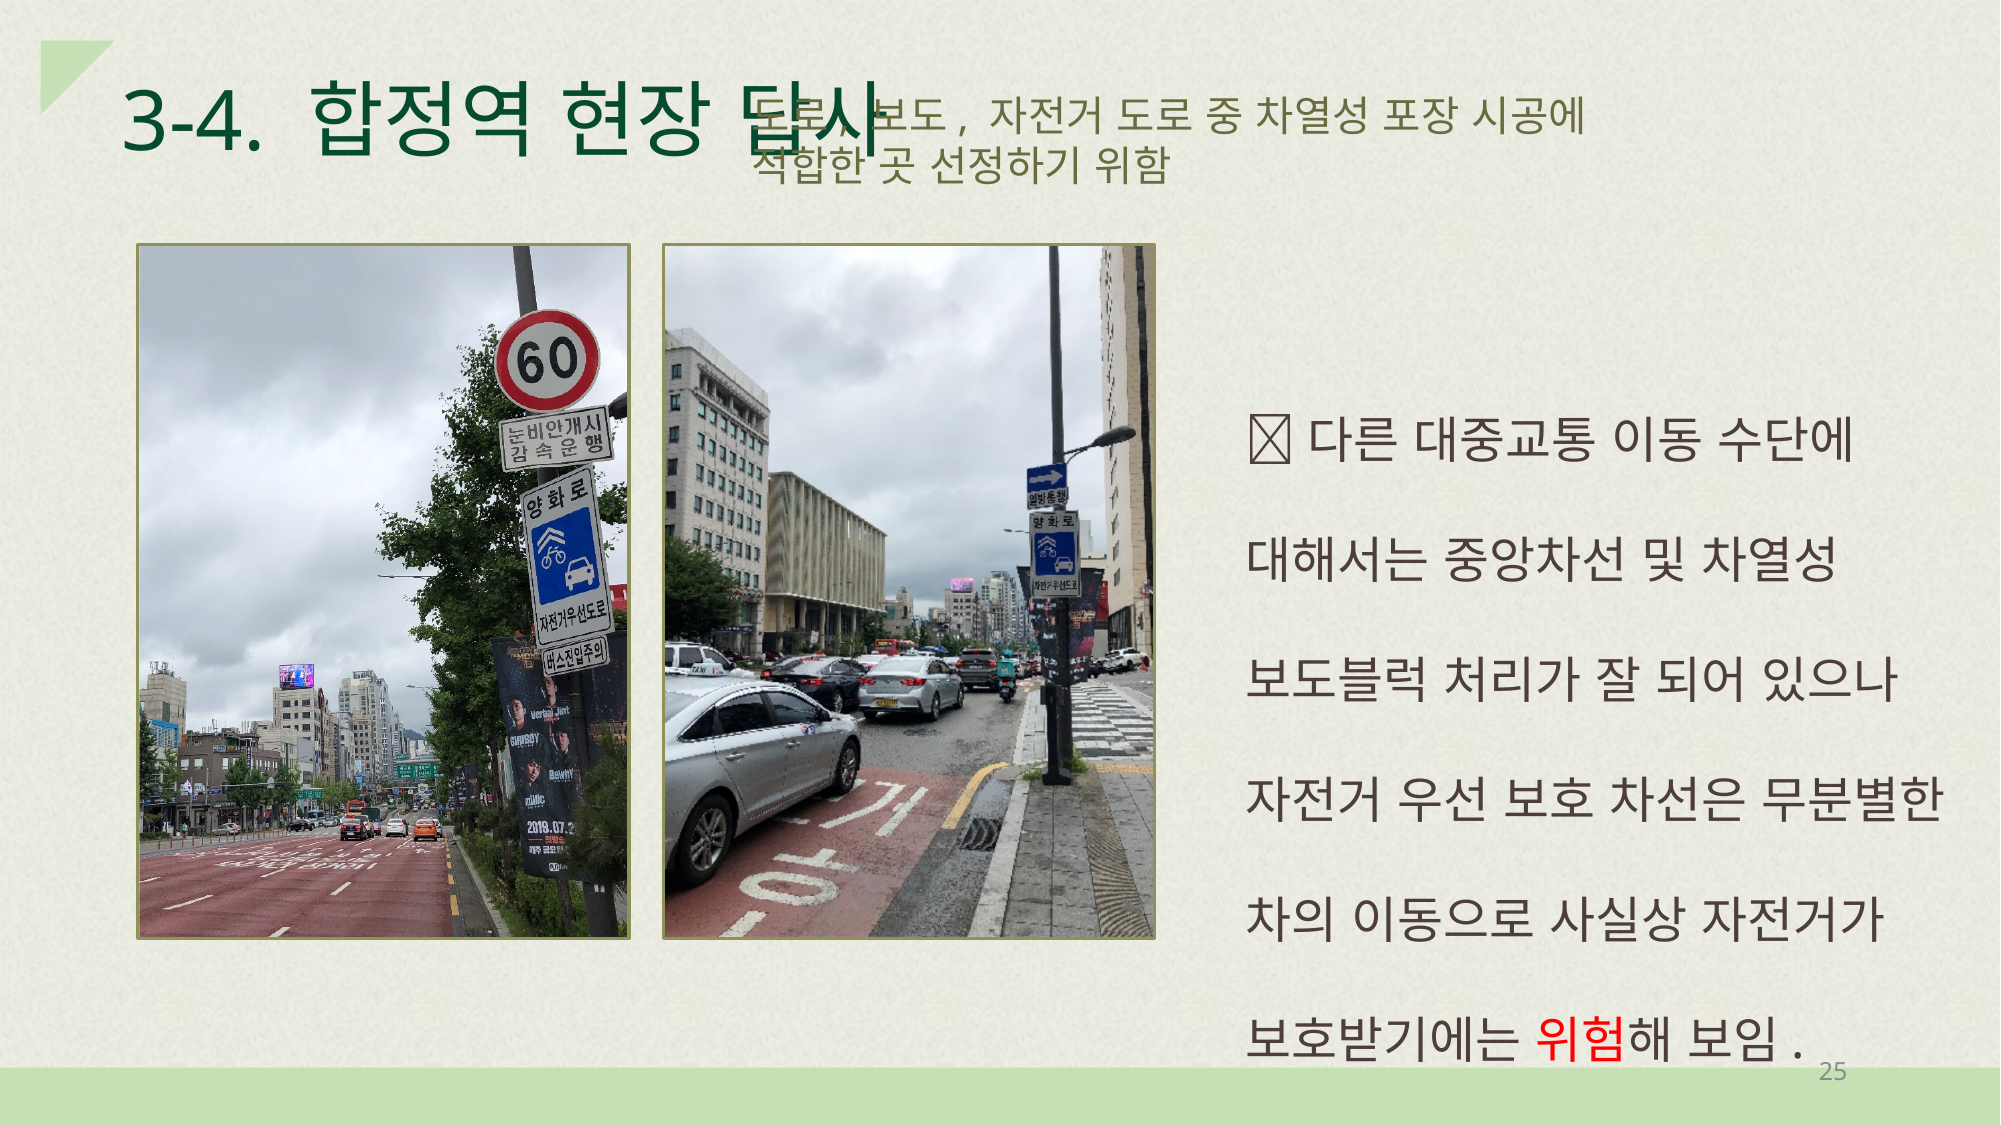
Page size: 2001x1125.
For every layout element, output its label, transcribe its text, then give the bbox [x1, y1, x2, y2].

text_box 3-4. 합정역 현장 답사 [106, 60, 1008, 175]
text_box 다른 대중교통 이동 수단에 대해서는 중앙차선 및 차열성 보도블럭 처리가 잘 되어 있으나 자전거 우선 보호 차선은 무분별한 차의 이동으로 사실상 자전거가 보호받기에는 위험해 보임. [1231, 341, 1976, 1067]
text_box [0, 1067, 2000, 1125]
text_box 도로, 보도, 자전거 도로 중 차열성 포장 시공에 적합한 곳 선정하기 위함 [736, 82, 1638, 198]
picture [139, 245, 1255, 938]
text_box [0, 0, 2000, 1067]
slide_number 25 [1412, 1042, 1863, 1103]
text_box [39, 39, 118, 118]
